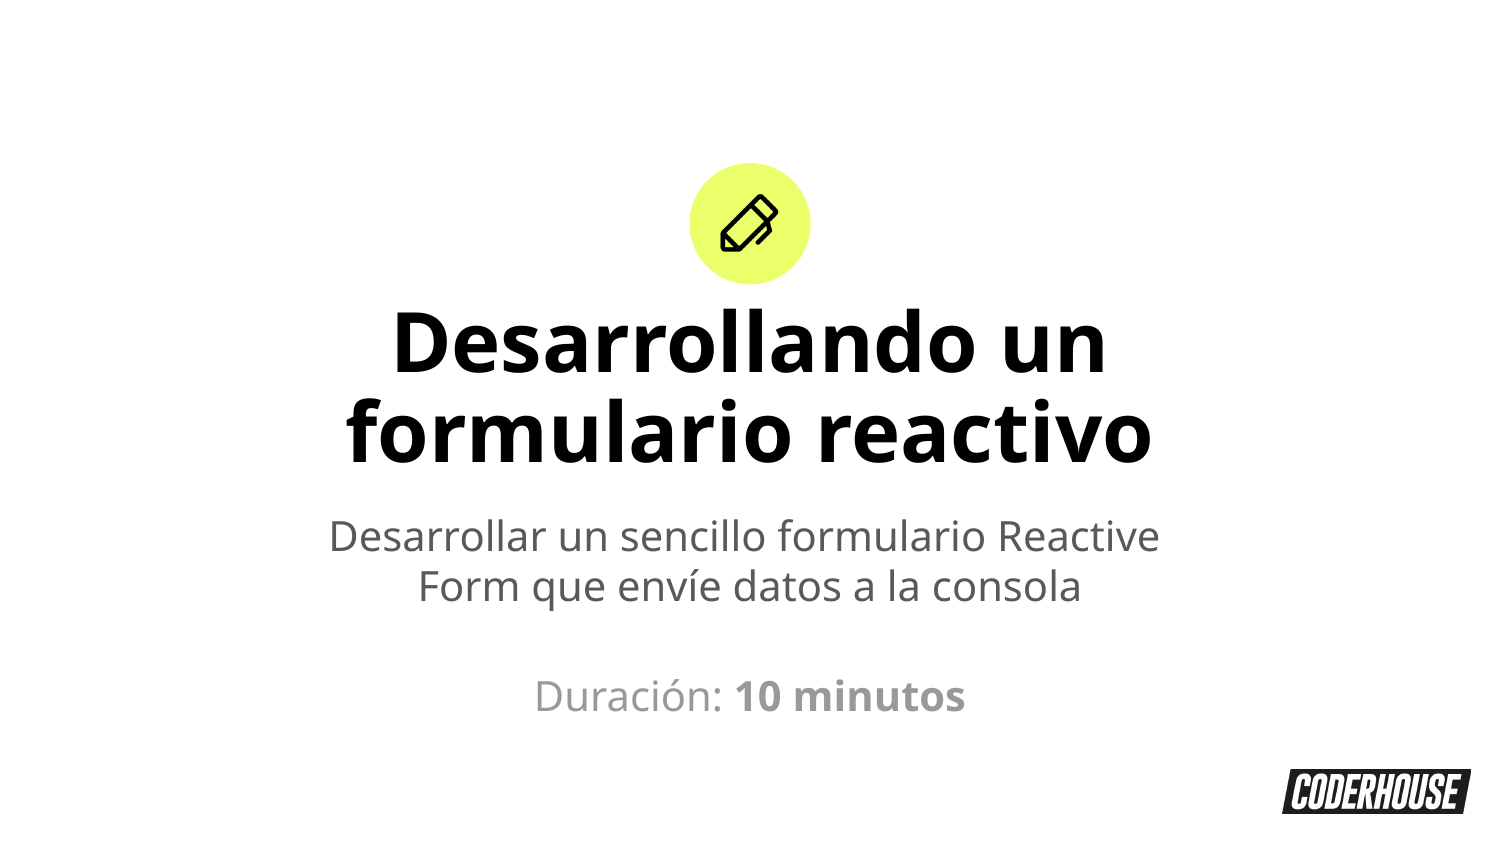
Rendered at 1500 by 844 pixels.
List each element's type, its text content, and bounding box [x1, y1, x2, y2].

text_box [689, 162, 811, 285]
picture [1281, 769, 1471, 814]
text_box Duración: 10 minutos [161, 655, 1339, 736]
text_box Desarrollar un sencillo formulario Reactive Form que envíe datos a la consola [161, 494, 1339, 625]
text_box Desarrollando un formulario reactivo [239, 285, 1261, 494]
